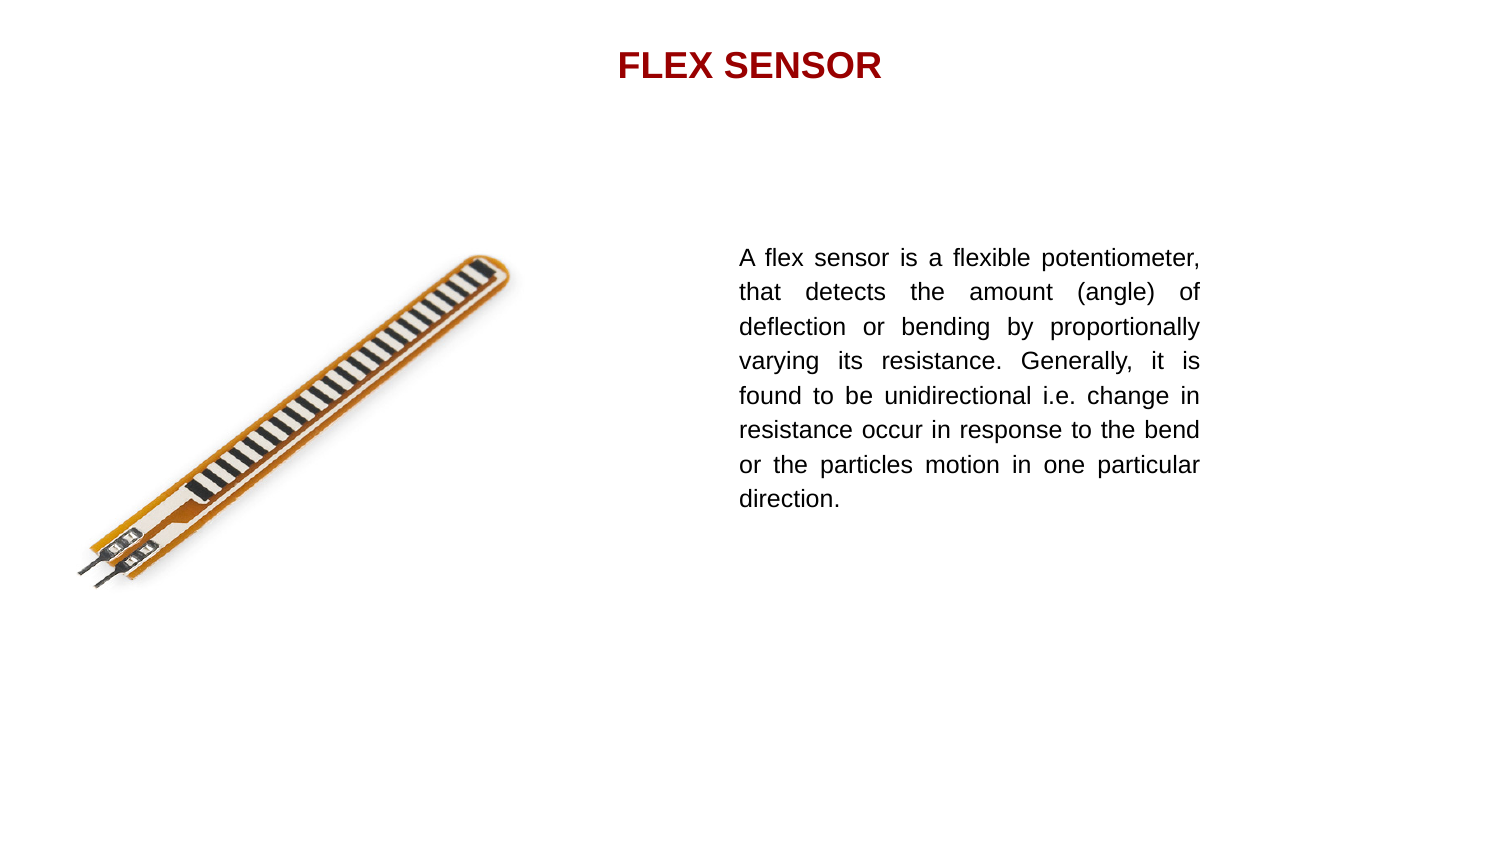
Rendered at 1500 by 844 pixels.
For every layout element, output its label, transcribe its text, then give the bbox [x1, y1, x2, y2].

text_box FLEX SENSOR [228, 25, 1272, 129]
picture [49, 174, 544, 669]
text_box A flex sensor is a flexible potentiometer, that detects the amount (angle) of deflection or bending by proportionally varying its resistance. Generally, it is found to be unidirectional i.e. change in resistance occur in response to the bend or the particles motion in one particular direction. [724, 221, 1217, 540]
